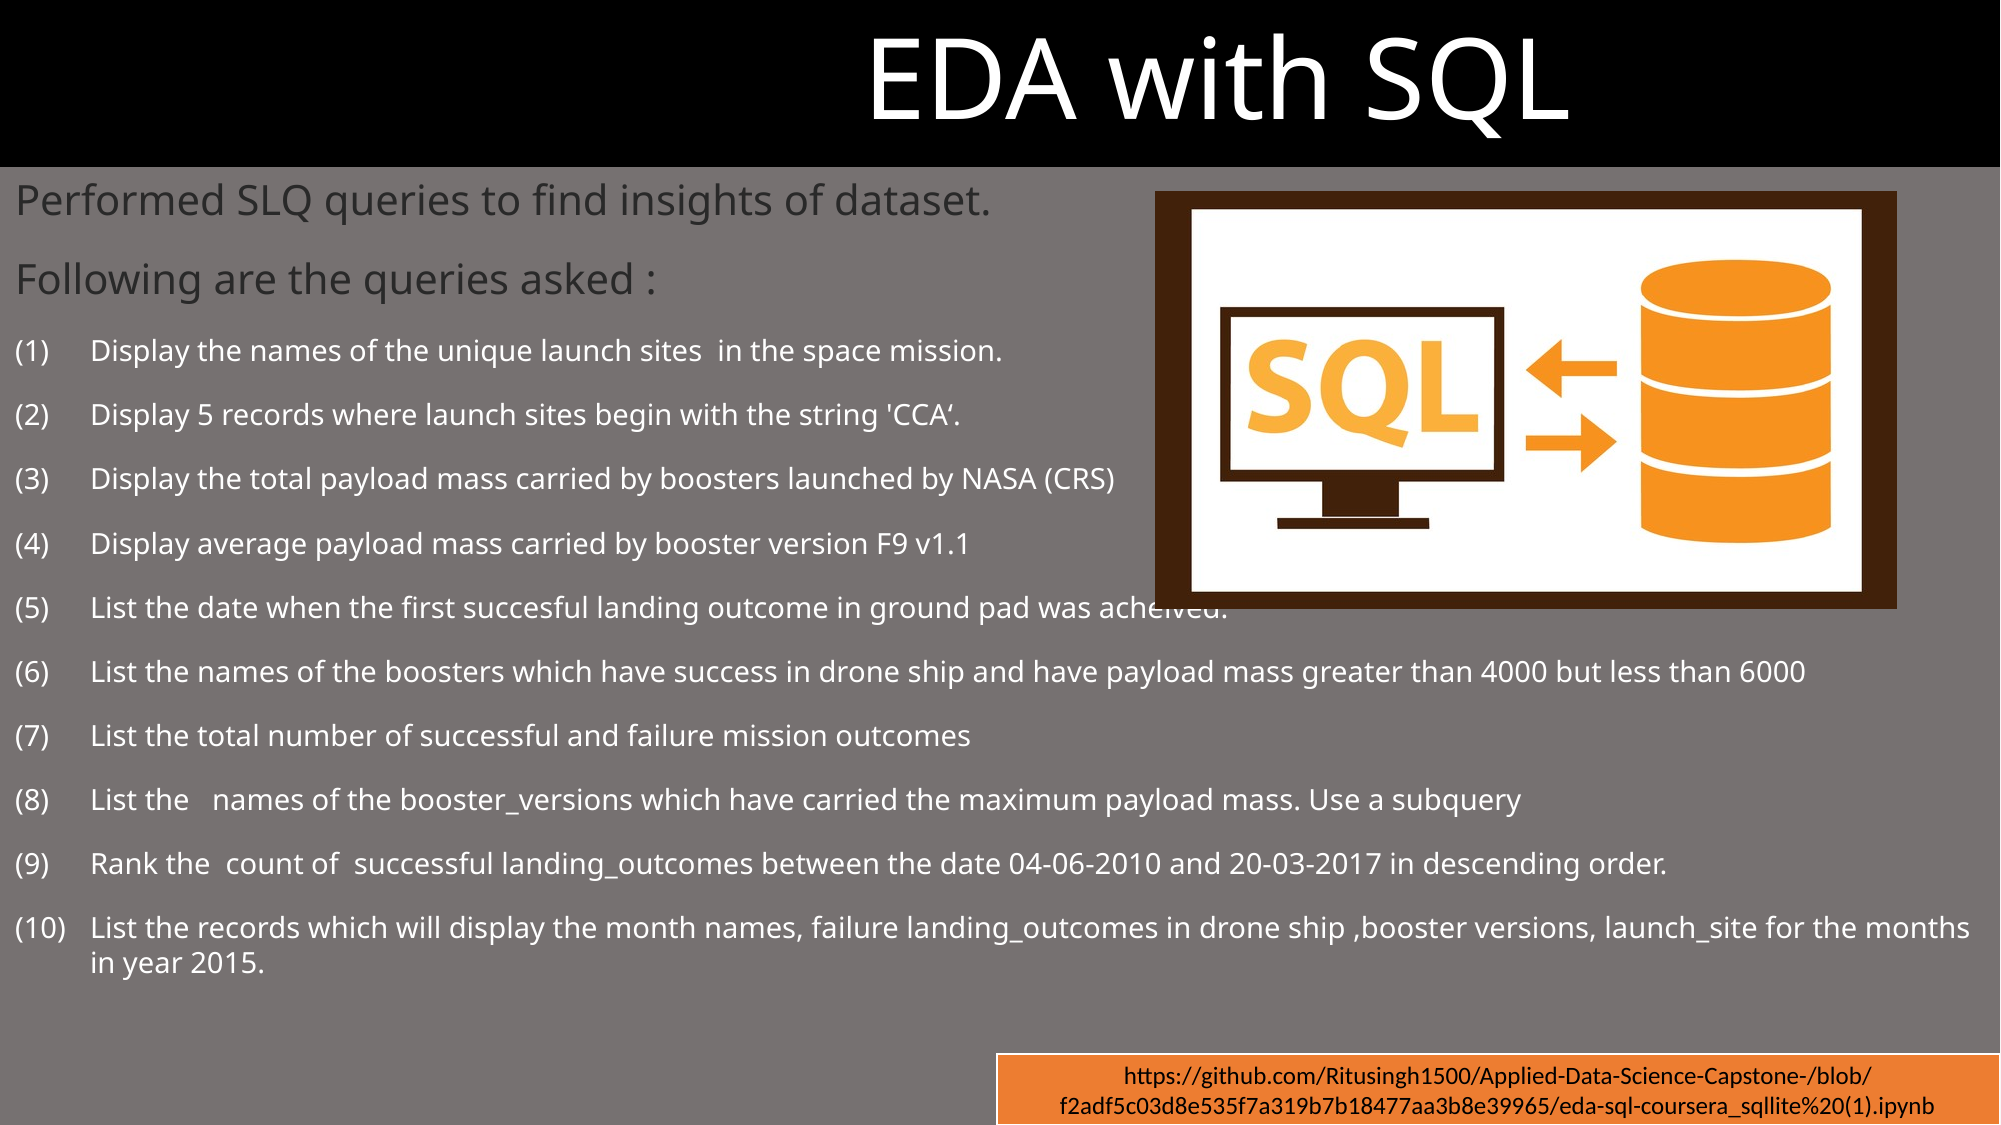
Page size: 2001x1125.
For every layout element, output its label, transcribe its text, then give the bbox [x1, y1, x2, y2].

text_box https://github.com/Ritusingh1500/Applied-Data-Science-Capstone-/blob/f2adf5c03d8e535f7a319b7b18477aa3b8e39965/eda-sql-coursera_sqllite%20(1).ipynb [996, 1053, 2000, 1125]
text_box EDA with SQL [0, 0, 2000, 167]
list Performed SLQ queries to find insights of dataset. Following are the queries asked : Display the names of the unique launch sites in the space mission. Display 5 records where launch sites begin with the string 'CCA‘. Display the total payload mass carried by boosters launched by NASA (CRS) Display average payload mass carried by booster version F9 v1.1 List the date when the first succesful landing outcome in ground pad was acheived. List the names of the boosters which have success in drone ship and have payload mass greater than 4000 but less than 6000 List the total number of successful and failure mission outcomes List the names of the booster_versions which have carried the maximum payload mass. Use a subquery Rank the count of successful landing_outcomes between the date 04-06-2010 and 20-03-2017 in descending order. List the records which will display the month names, failure landing_outcomes in drone ship ,booster versions, launch_site for the months in year 2015. [0, 167, 2000, 1125]
picture [1155, 191, 1897, 609]
